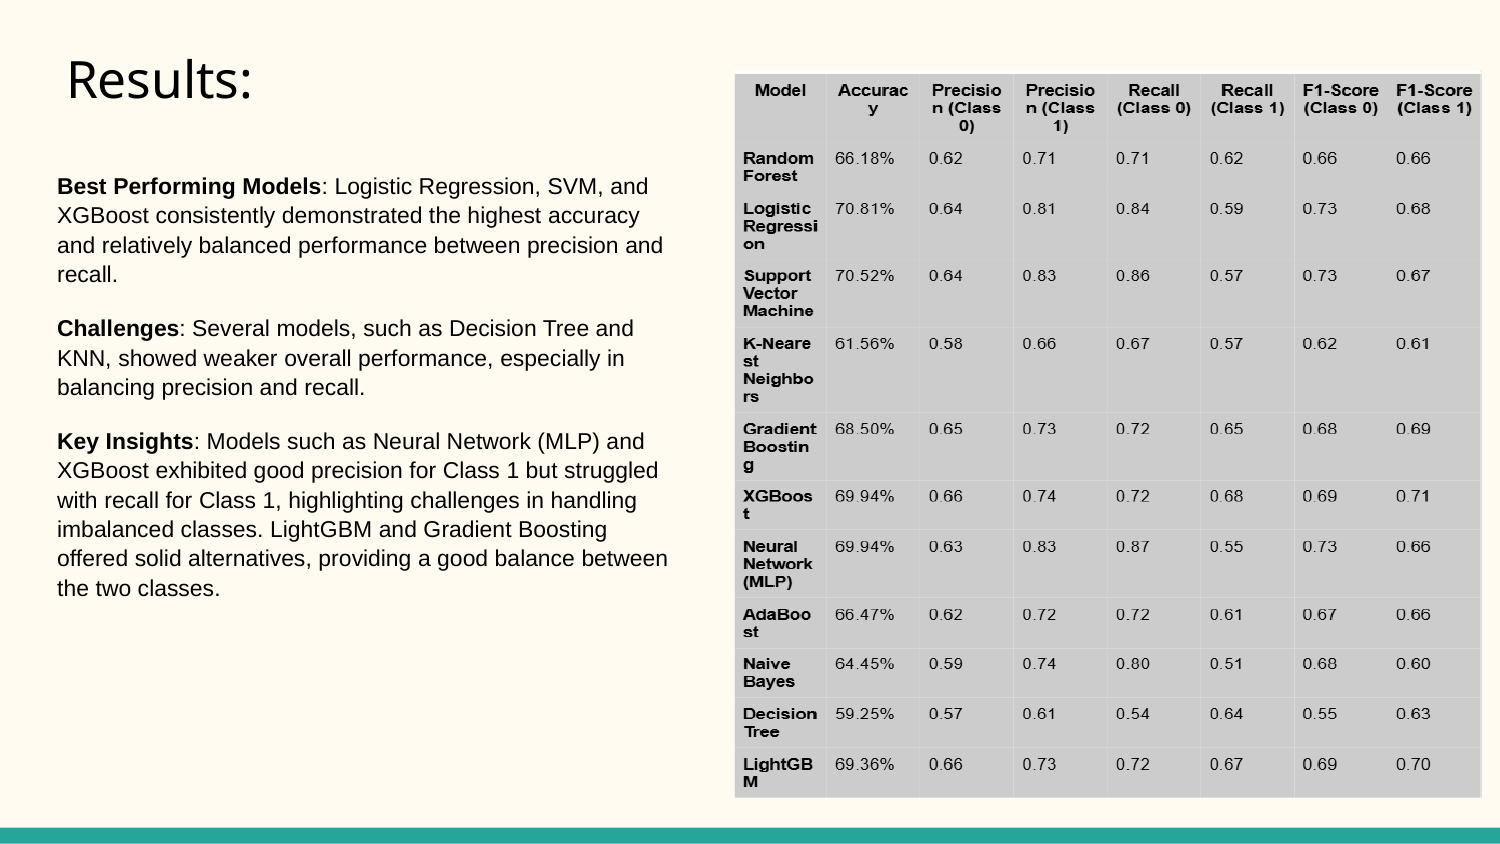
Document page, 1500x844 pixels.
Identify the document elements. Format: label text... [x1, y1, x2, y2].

picture [733, 70, 1482, 799]
title Results: [51, 28, 1449, 129]
list Best Performing Models: Logistic Regression, SVM, and XGBoost consistently demonstrated the highest accuracy and relatively balanced performance between precision and recall. Challenges: Several models, such as Decision Tree and KNN, showed weaker overall performance, especially in balancing precision and recall. Key Insights: Models such as Neural Network (MLP) and XGBoost exhibited good precision for Class 1 but struggled with recall for Class 1, highlighting challenges in handling imbalanced classes. LightGBM and Gradient Boosting offered solid alternatives, providing a good balance between the two classes. [41, 155, 700, 844]
